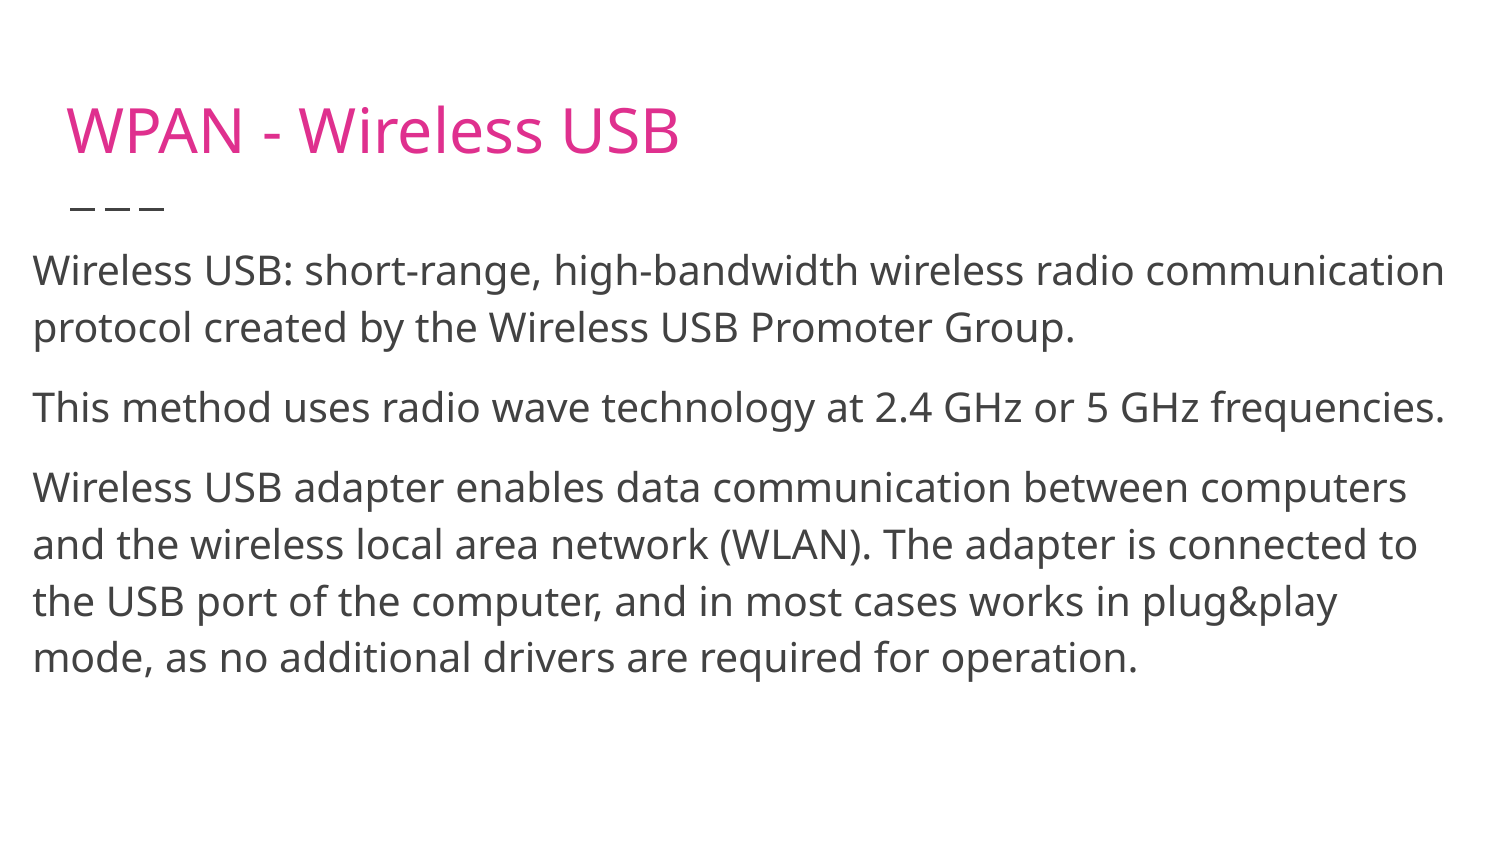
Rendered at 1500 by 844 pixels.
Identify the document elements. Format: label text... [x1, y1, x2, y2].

title WPAN - Wireless USB [51, 61, 1449, 182]
list Wireless USB: short-range, high-bandwidth wireless radio communication protocol created by the Wireless USB Promoter Group. This method uses radio wave technology at 2.4 GHz or 5 GHz frequencies. Wireless USB adapter enables data communication between computers and the wireless local area network (WLAN). The adapter is connected to the USB port of the computer, and in most cases works in plug&play mode, as no additional drivers are required for operation. [17, 222, 1467, 833]
